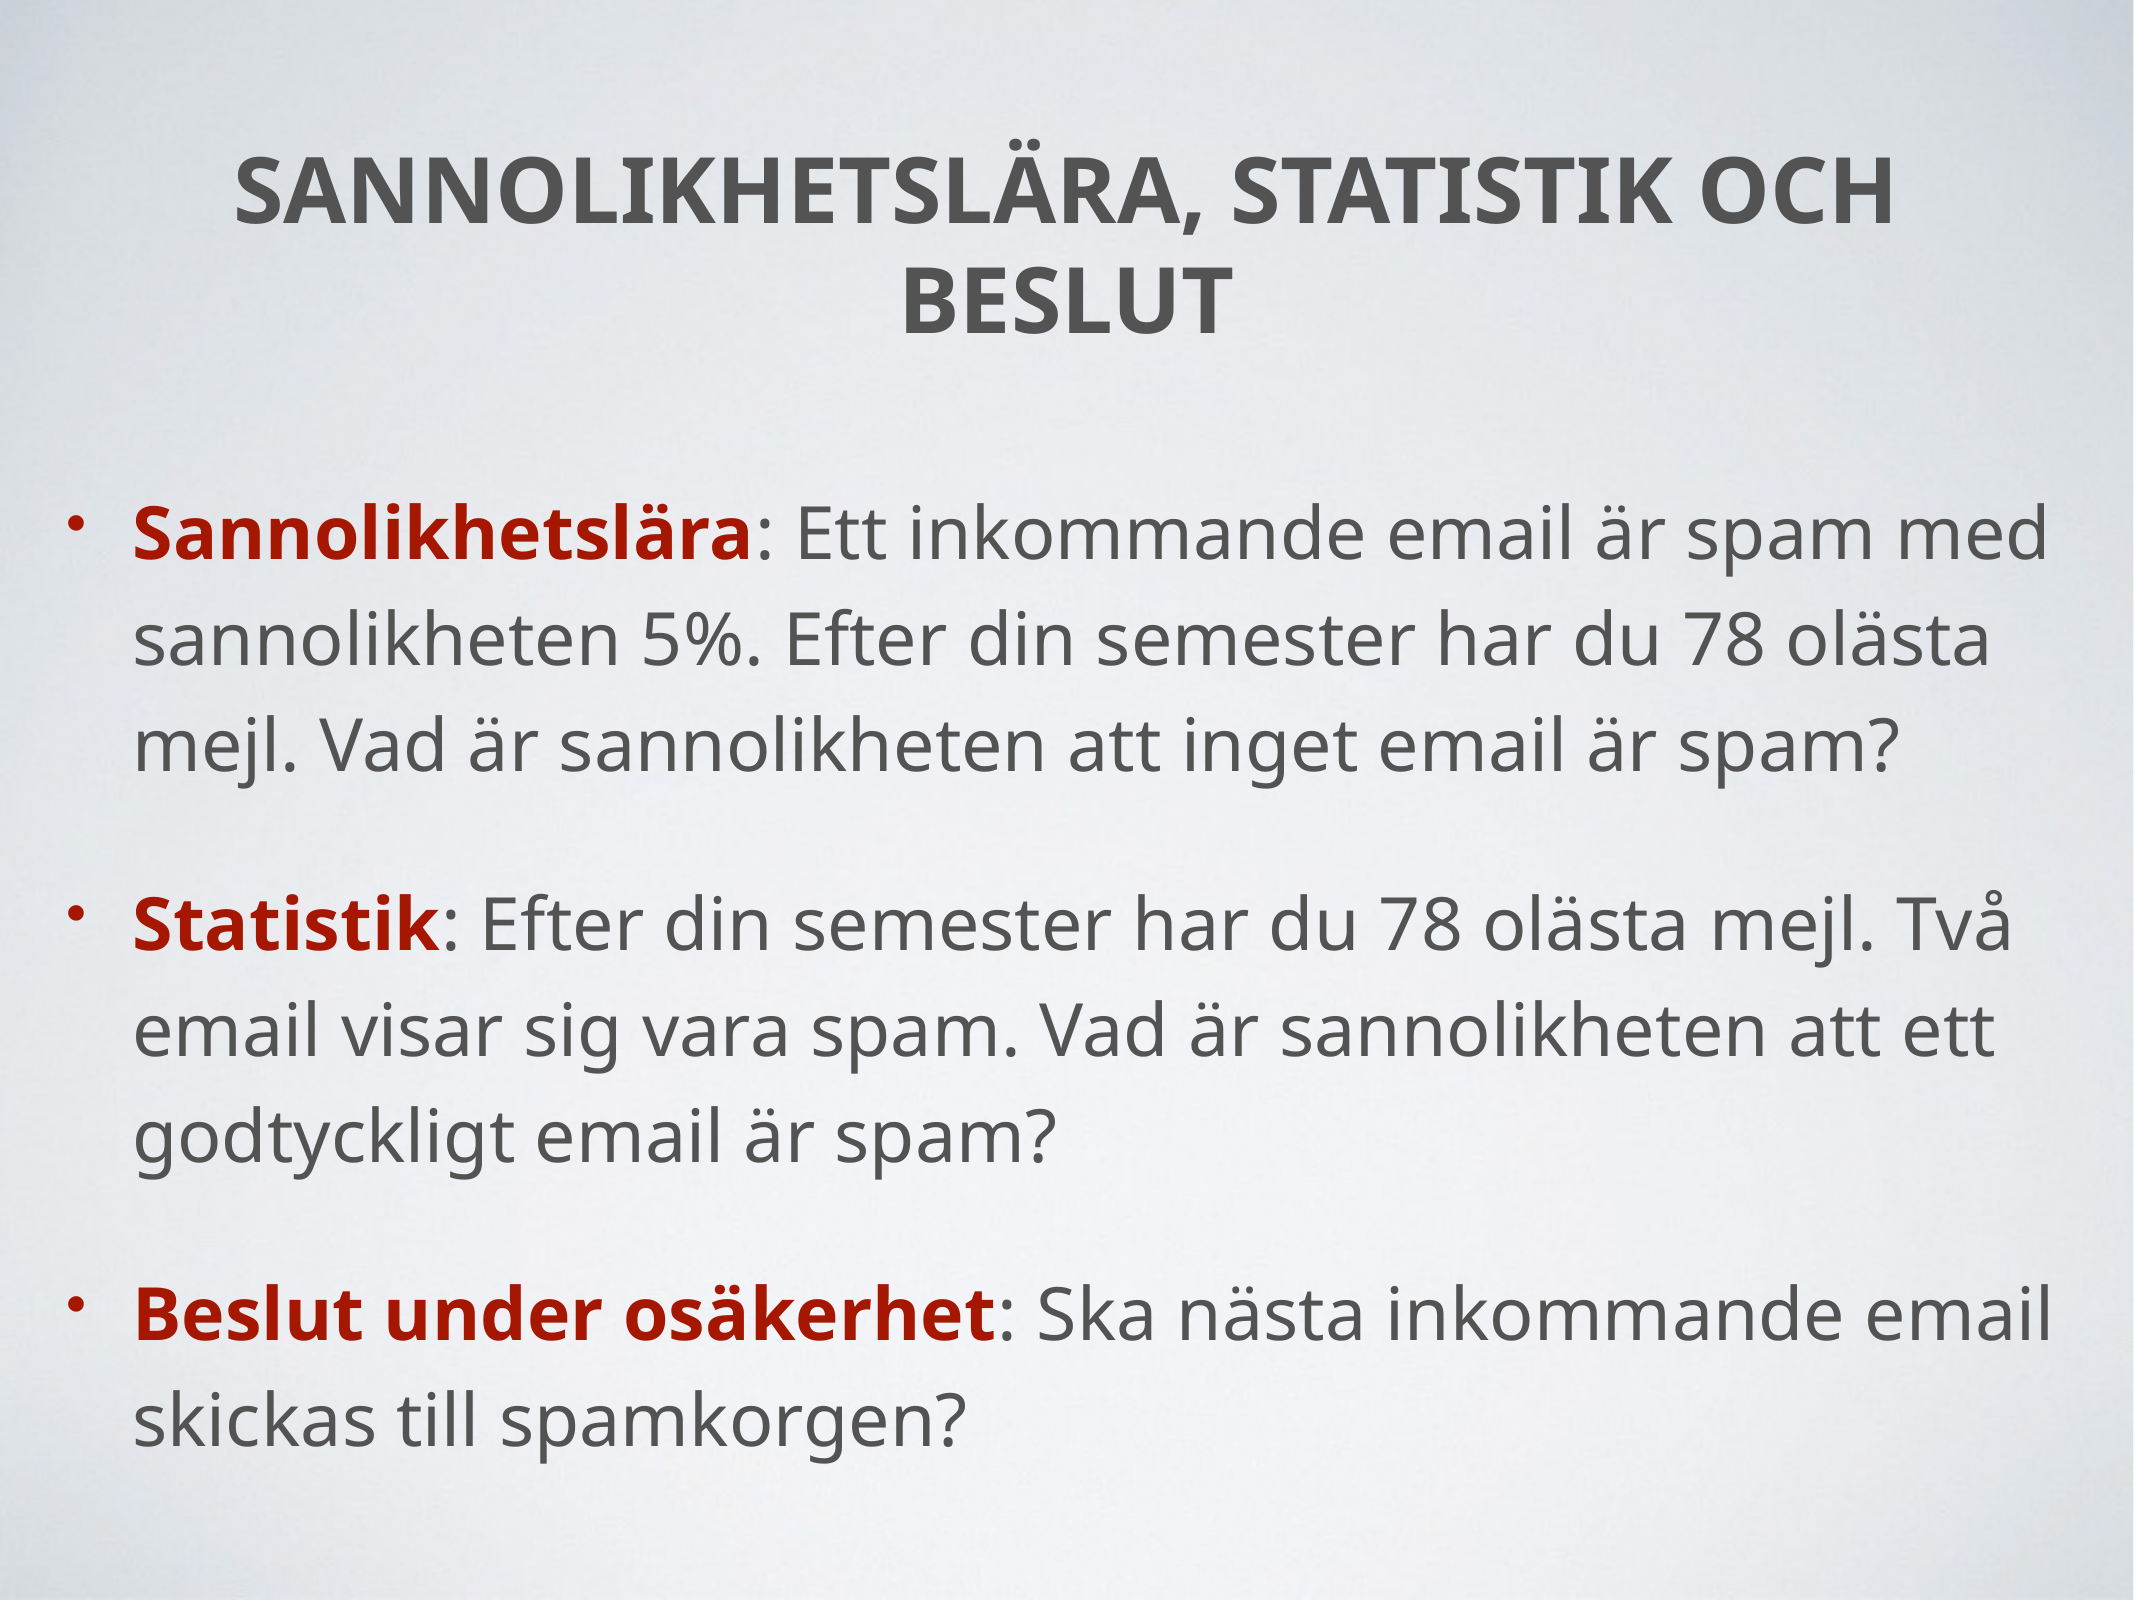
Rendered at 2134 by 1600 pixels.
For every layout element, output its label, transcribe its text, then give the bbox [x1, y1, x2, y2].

title SAnnolikhetslära, statistik och beslut [57, 41, 2076, 443]
picture [0, 0, 2134, 1600]
list Sannolikhetslära: Ett inkommande email är spam med sannolikheten 5%. Efter din semester har du 78 olästa mejl. Vad är sannolikheten att inget email är spam? Statistik: Efter din semester har du 78 olästa mejl. Två email visar sig vara spam. Vad är sannolikheten att ett godtyckligt email är spam? Beslut under osäkerhet: Ska nästa inkommande email skickas till spamkorgen? [57, 447, 2076, 1482]
